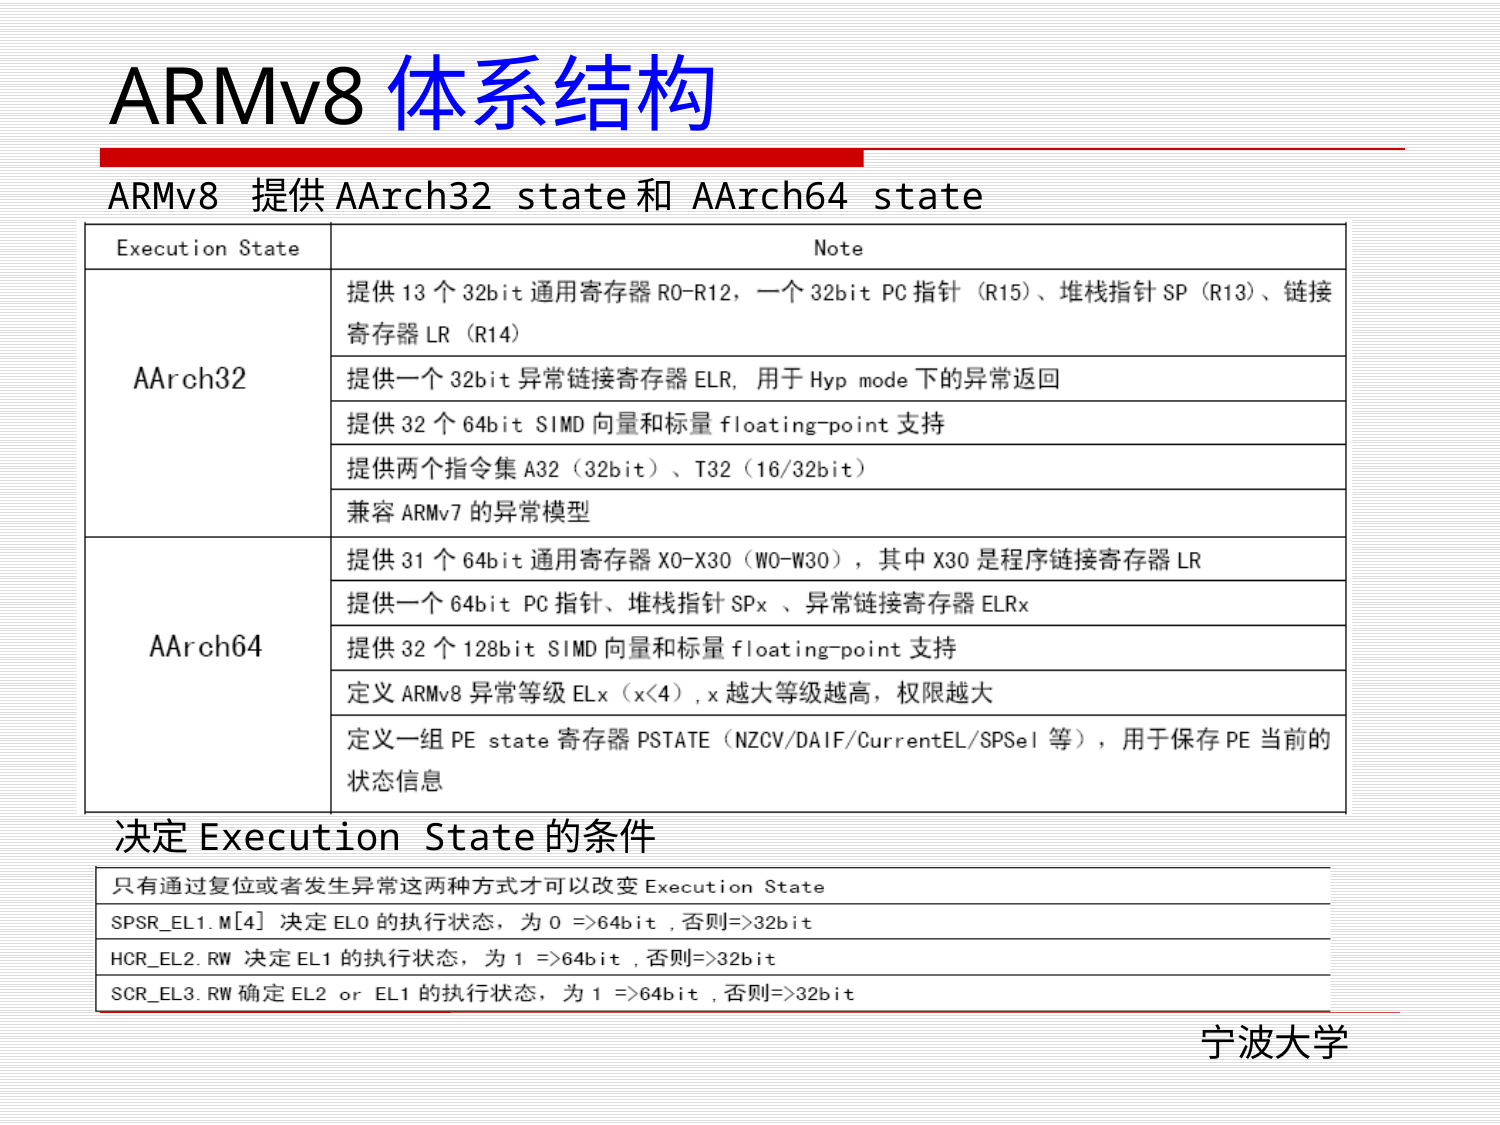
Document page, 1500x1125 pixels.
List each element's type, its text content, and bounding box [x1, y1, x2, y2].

picture [93, 865, 1331, 1012]
text_box ARMv8 提供AArch32 state和 AArch64 state [92, 164, 1152, 216]
text_box 决定Execution State的条件 [99, 823, 850, 864]
picture [76, 218, 1353, 815]
title ARMv8体系结构 [94, 50, 1407, 149]
